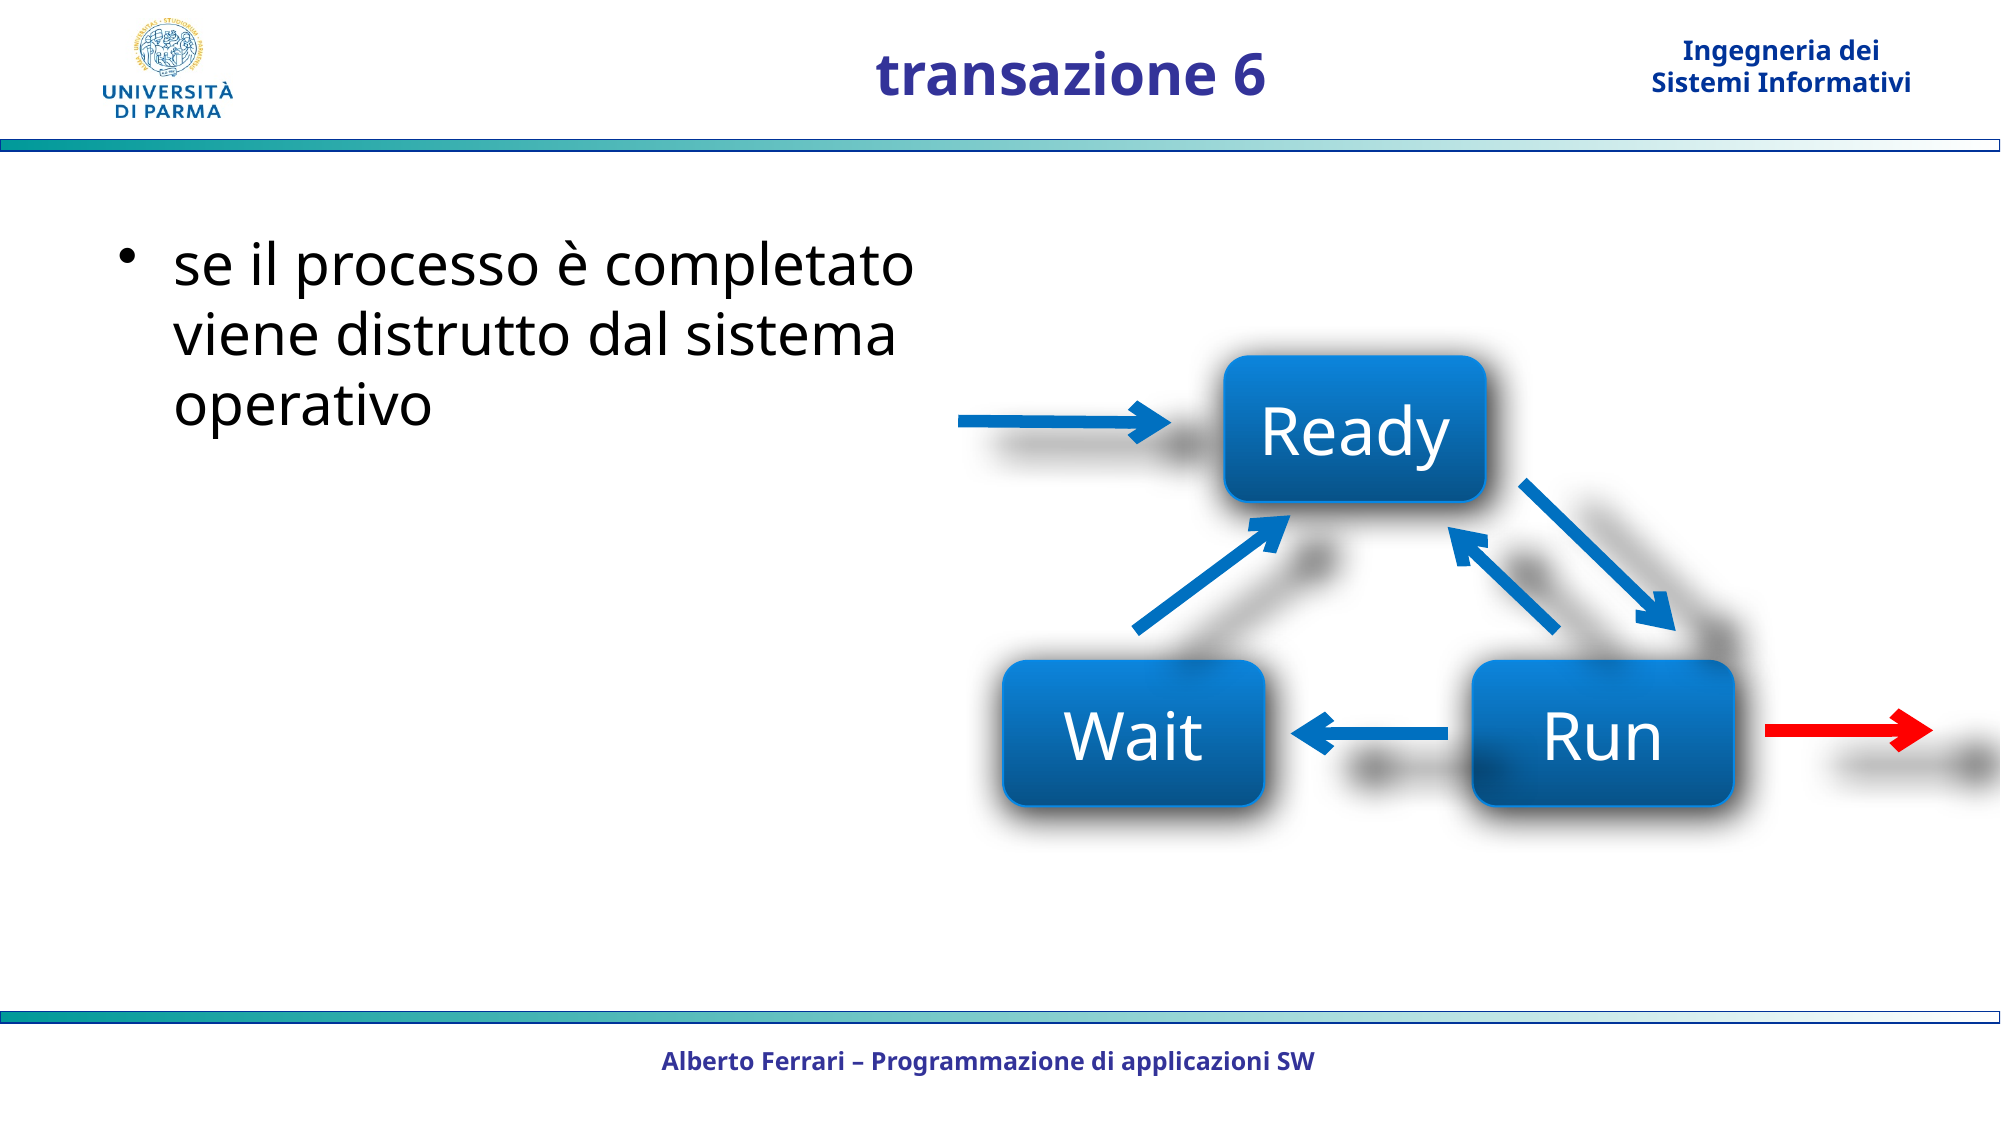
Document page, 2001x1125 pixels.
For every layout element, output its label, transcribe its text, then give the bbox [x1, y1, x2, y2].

footer Alberto Ferrari – Programmazione di applicazioni SW [366, 1037, 1611, 1092]
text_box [1521, 481, 1676, 632]
text_box Run [1472, 660, 1734, 807]
text_box Ready [1224, 356, 1486, 502]
picture [103, 18, 233, 118]
list se il processo è completato viene distrutto dal sistema operativo [102, 220, 986, 963]
text_box Wait [1003, 660, 1265, 807]
title transazione 6 [559, 19, 1583, 126]
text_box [1447, 526, 1557, 632]
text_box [1134, 514, 1291, 632]
